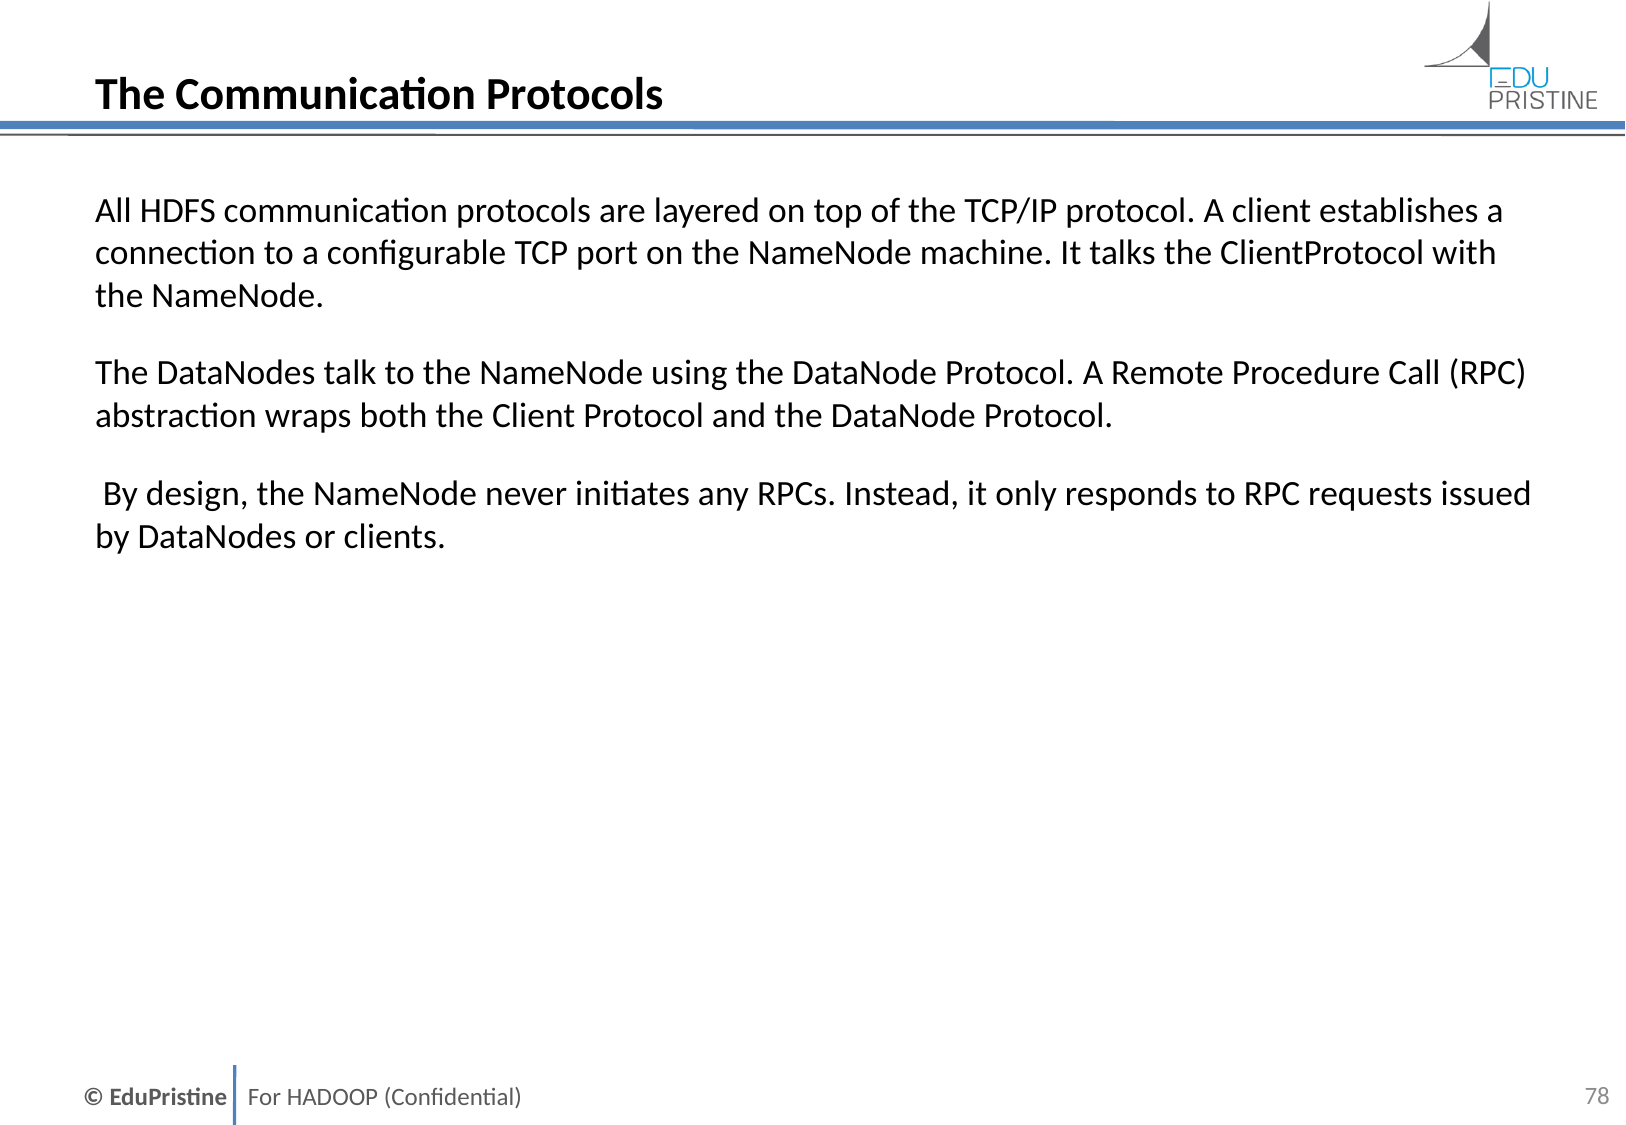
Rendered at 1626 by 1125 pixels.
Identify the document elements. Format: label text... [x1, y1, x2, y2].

picture [1424, 1, 1597, 109]
slide_number 77 [1543, 1065, 1625, 1125]
title The Communication Protocols [87, 10, 1416, 126]
list All HDFS communication protocols are layered on top of the TCP/IP protocol. A client establishes a connection to a configurable TCP port on the NameNode machine. It talks the ClientProtocol with the NameNode. The DataNodes talk to the NameNode using the DataNode Protocol. A Remote Procedure Call (RPC) abstraction wraps both the Client Protocol and the DataNode Protocol. By design, the NameNode never initiates any RPCs. Instead, it only responds to RPC requests issued by DataNodes or clients. [87, 179, 1550, 1007]
